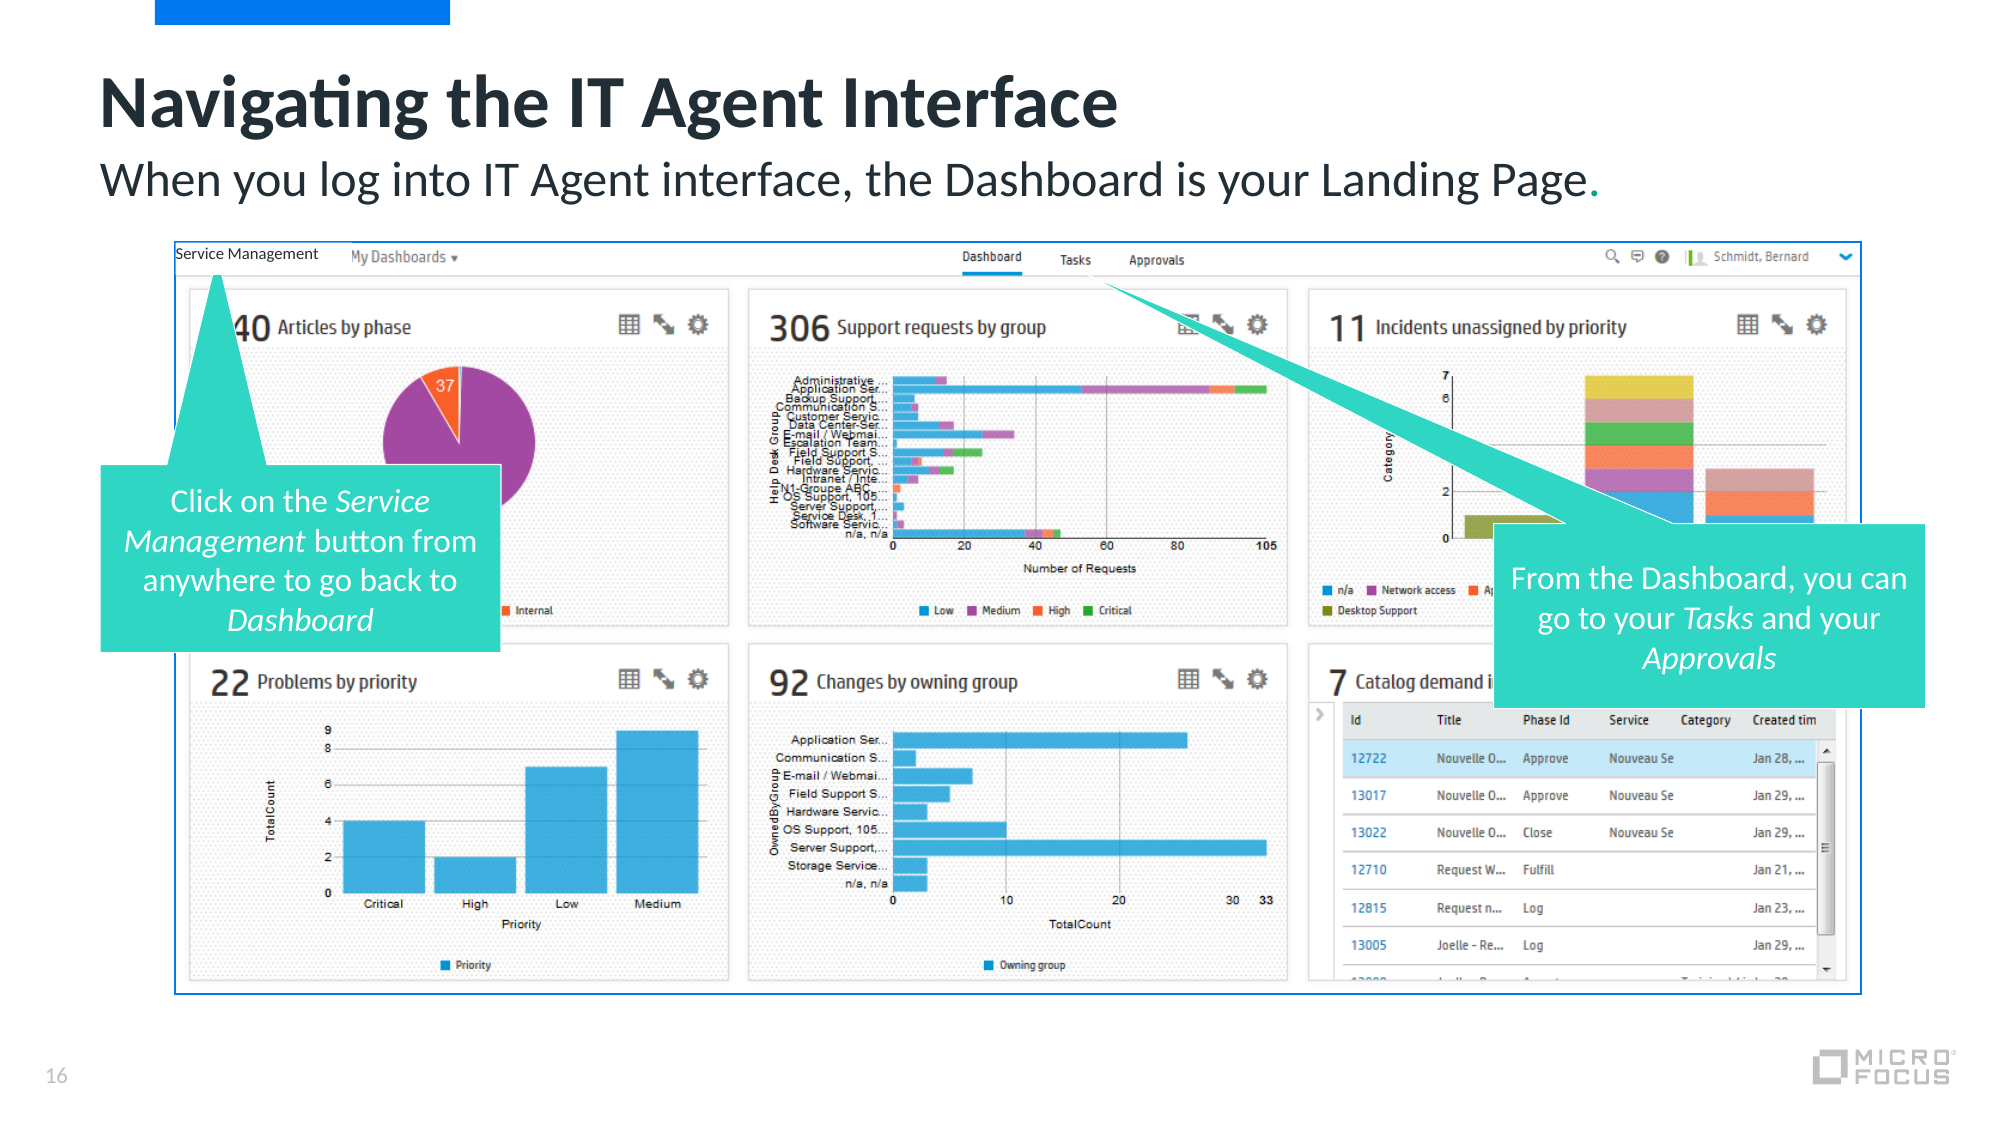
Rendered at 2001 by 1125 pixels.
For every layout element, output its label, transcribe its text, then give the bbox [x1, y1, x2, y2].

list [175, 242, 1860, 993]
text_box When you log into IT Agent interface, the Dashboard is your Landing Page. [99, 153, 1900, 216]
slide_number 16 [30, 1051, 90, 1097]
text_box From the Dashboard, you can go to your Tasks and your Approvals [1860, 523, 1927, 710]
title Navigating the IT Agent Interface [99, 54, 1900, 123]
text_box Click on the Service Management button from anywhere to go back to Dashboard [99, 428, 175, 654]
